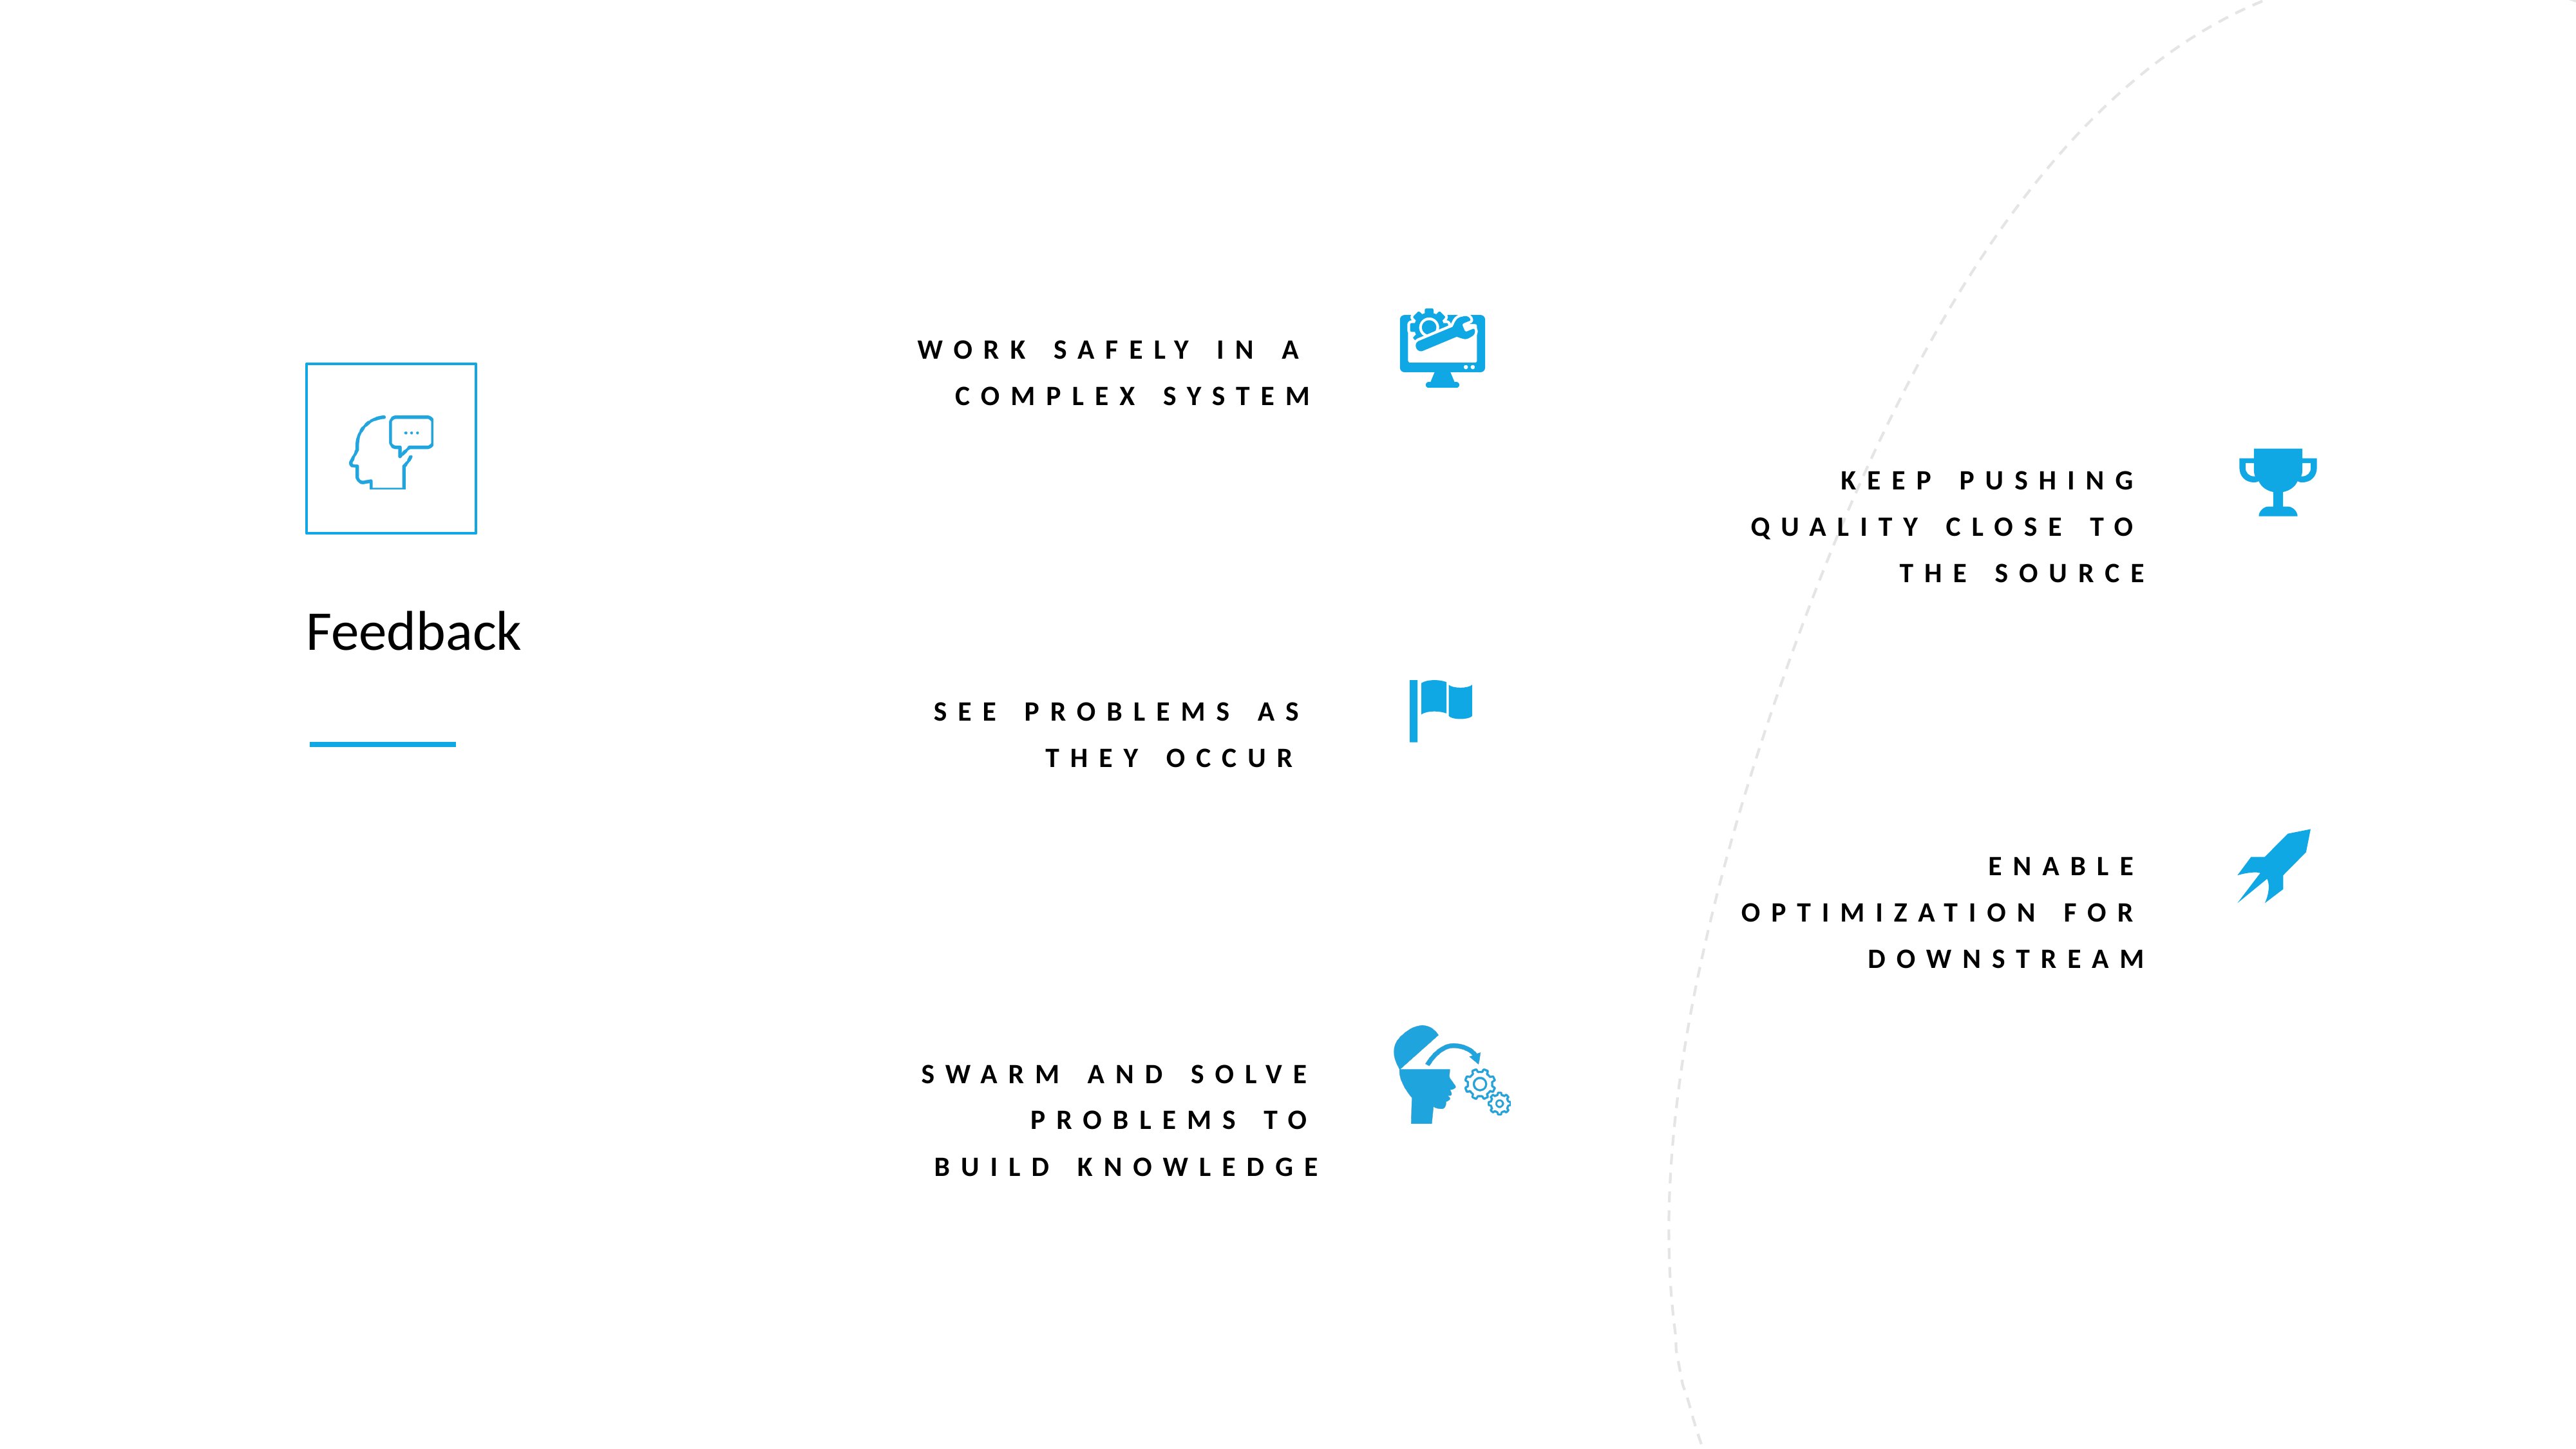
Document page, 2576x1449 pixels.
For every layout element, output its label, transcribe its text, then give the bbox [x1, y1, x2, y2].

title Feedback [306, 579, 987, 741]
list Enable Optimization for downstream [1721, 845, 2145, 898]
text_box [2239, 448, 2317, 516]
list Swarm and Solve problems to build knowledge [895, 1053, 1319, 1106]
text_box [1399, 308, 1486, 388]
list Keep pushing quality close to the source [1721, 459, 2145, 512]
text_box [2237, 829, 2311, 904]
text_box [1409, 679, 1473, 743]
list See problems as they occur [887, 690, 1311, 743]
list Work safely in a Complex system [887, 328, 1311, 381]
list Click to edit Master text styles [305, 363, 477, 535]
picture [1393, 1025, 1511, 1124]
picture [348, 415, 434, 490]
